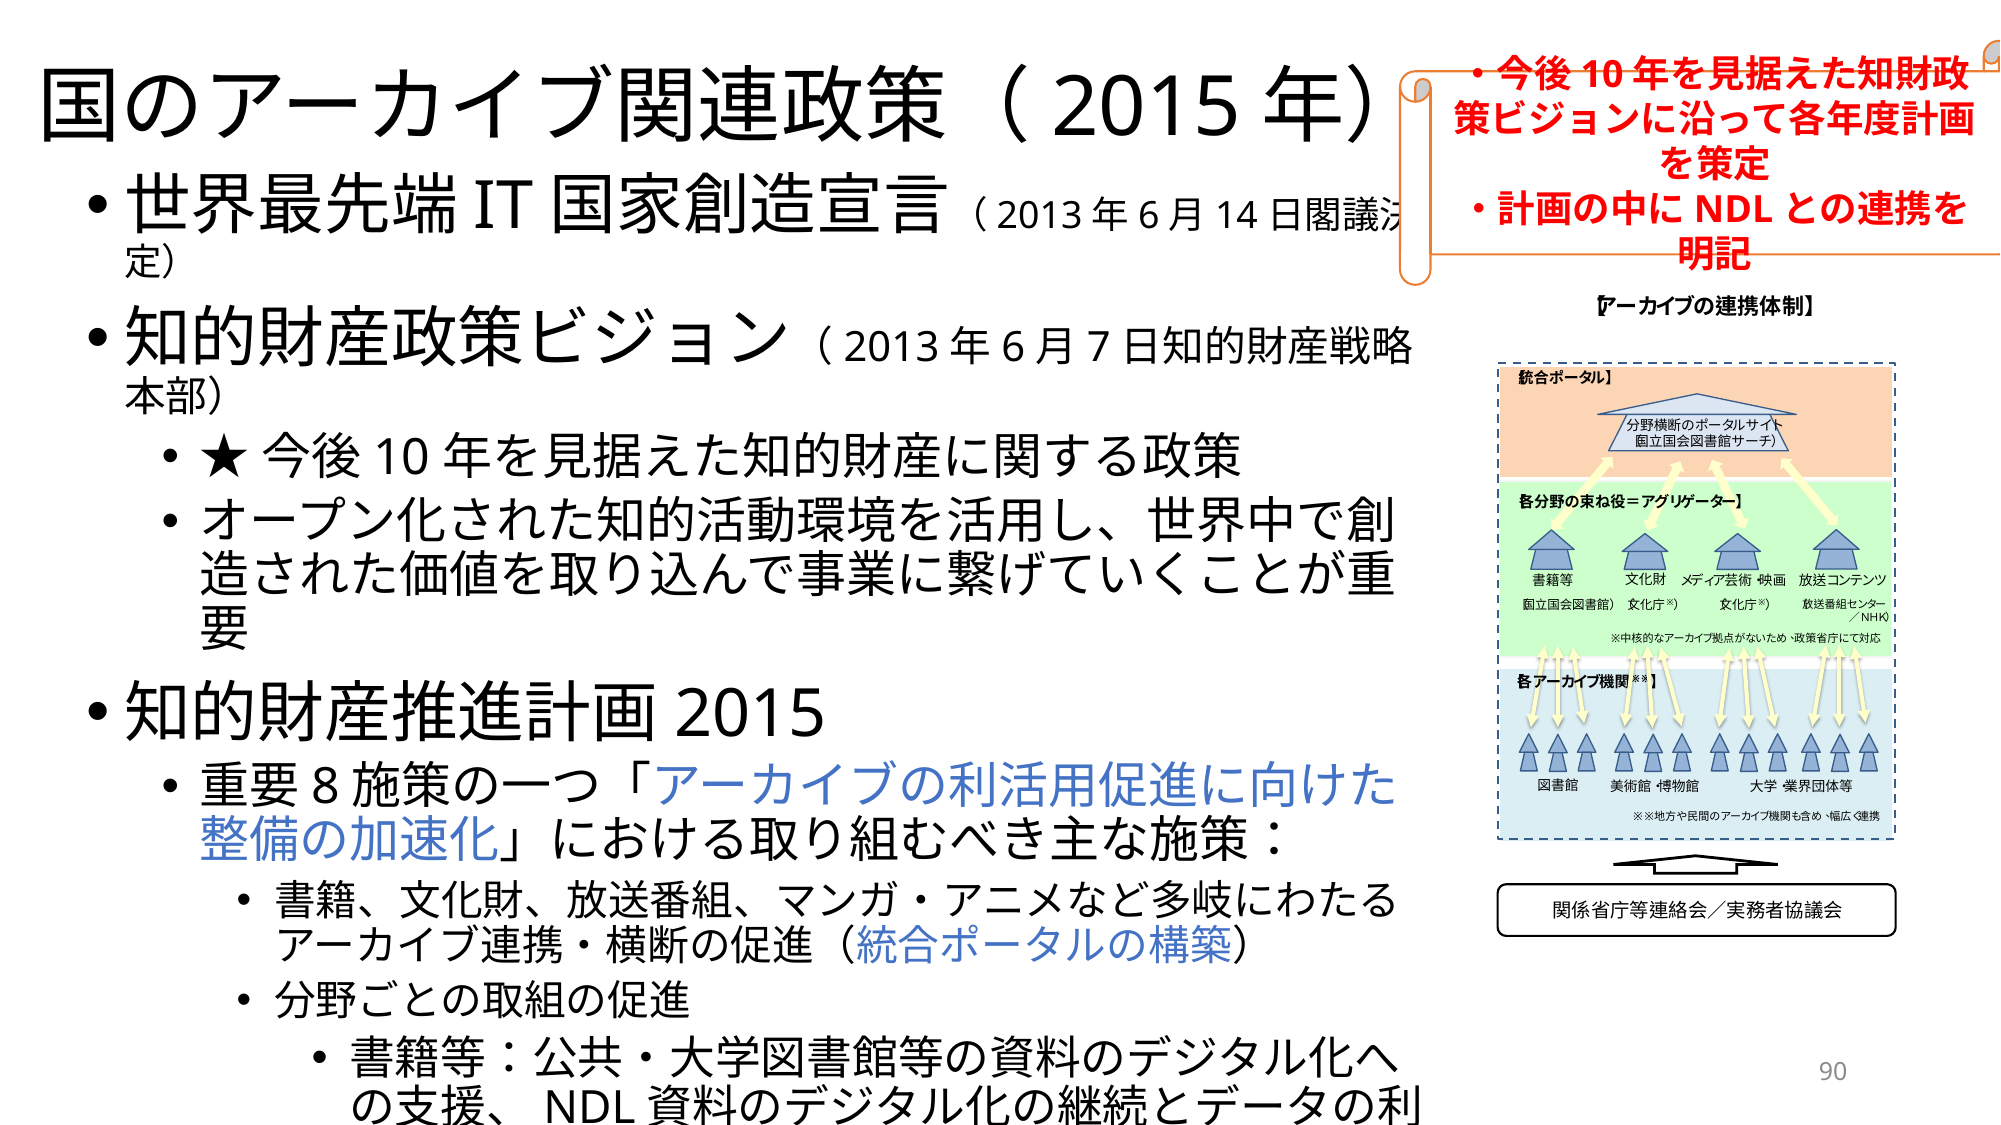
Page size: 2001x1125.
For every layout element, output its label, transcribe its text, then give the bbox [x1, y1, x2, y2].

list 世界最先端IT国家創造宣言（2013年6月14日閣議決定） 知的財産政策ビジョン（2013年6月7日知的財産戦略本部） ★今後10年を見据えた知的財産に関する政策 オープン化された知的活動環境を活用し、世界中で創造された価値を取り込んで事業に繋げていくことが重要 知的財産推進計画2015 重要8施策の一つ「アーカイブの利活用促進に向けた整備の加速化」における取り組むべき主な施策： 書籍、文化財、放送番組、マンガ・アニメなど多岐にわたるアーカイブ連携・横断の促進（統合ポータルの構築） 分野ごとの取組の促進 書籍等：公共・大学図書館等の資料のデジタル化への支援、NDL資料のデジタル化の継続とデータの利活用促進 アーカイブ構築と利活用促進のための著作権制度の整備 関係省庁等連絡会及び実務者協議会の設置 など [71, 163, 1444, 1042]
slide_number 90 [1412, 1042, 1863, 1103]
picture [1419, 284, 1981, 937]
text_box ・今後10年を見据えた知財政策ビジョンに沿って各年度計画を策定 ・計画の中にNDLとの連携を明記 [1398, 39, 2000, 286]
title 国のアーカイブ関連政策（2015年） [0, 0, 1465, 218]
